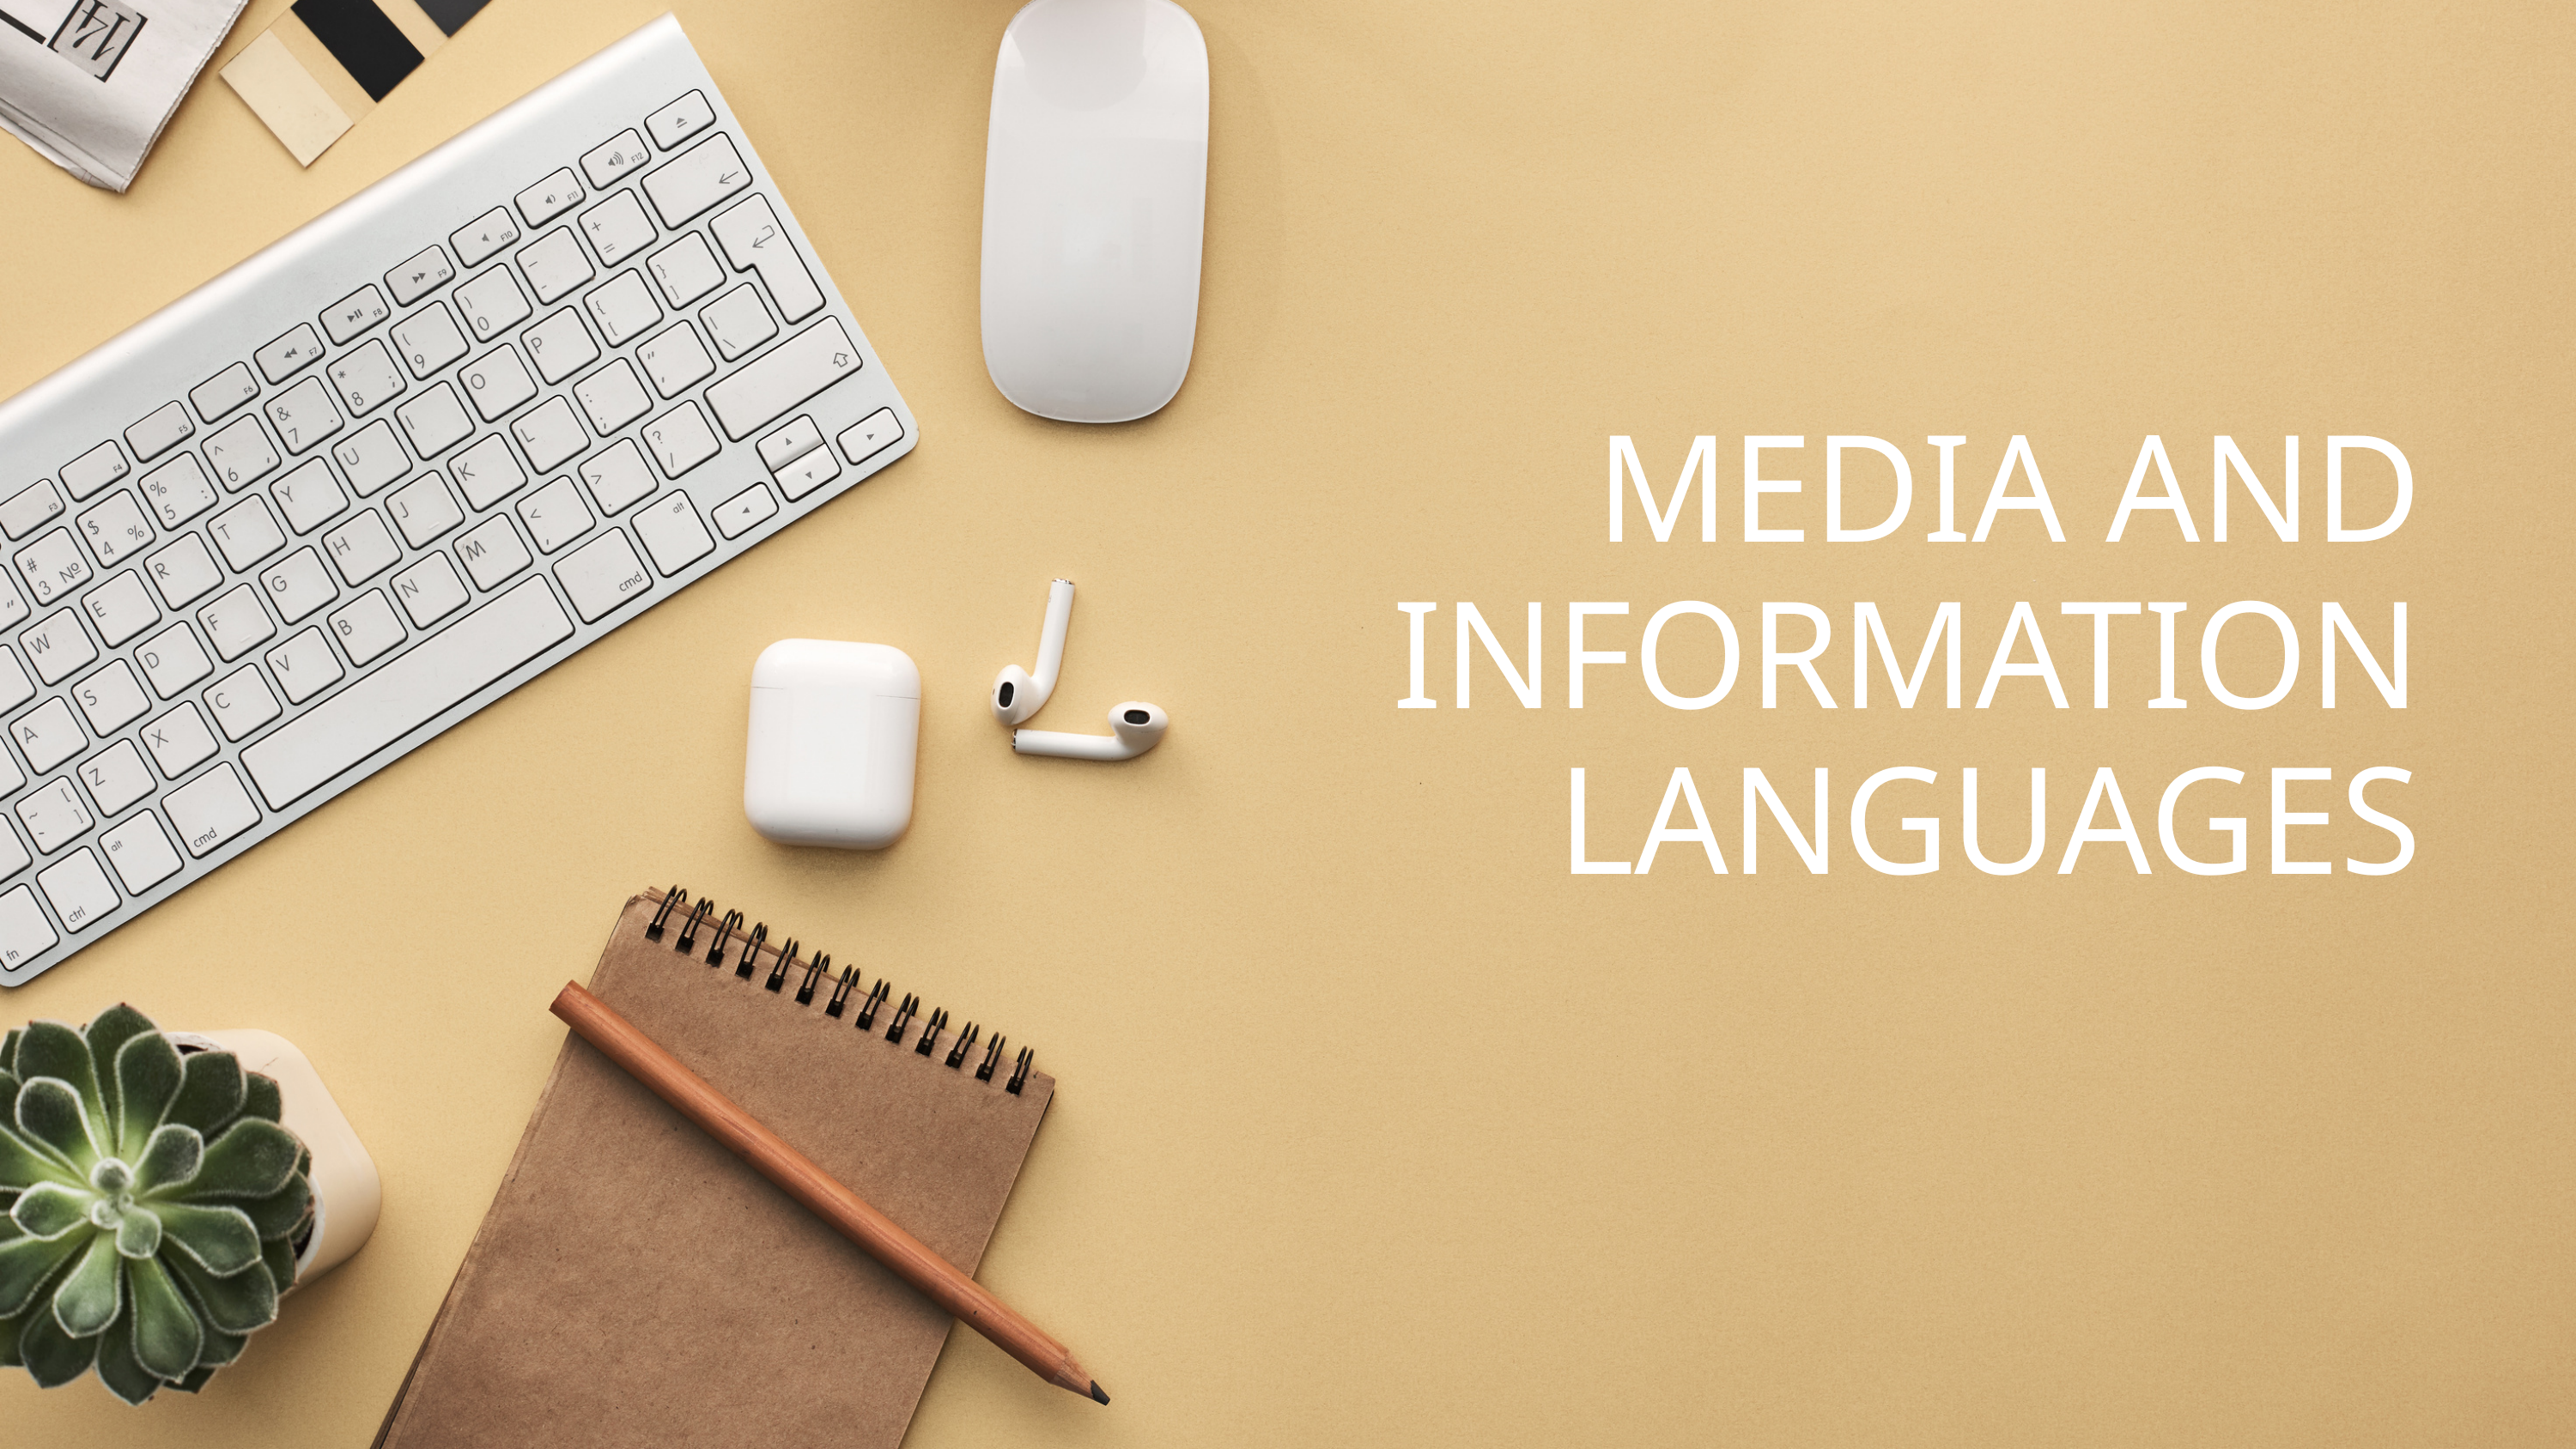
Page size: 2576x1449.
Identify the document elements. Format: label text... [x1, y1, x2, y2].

text_box [0, 0, 2576, 1449]
text_box MEDIA AND INFORMATION LANGUAGES [1287, 405, 2422, 905]
